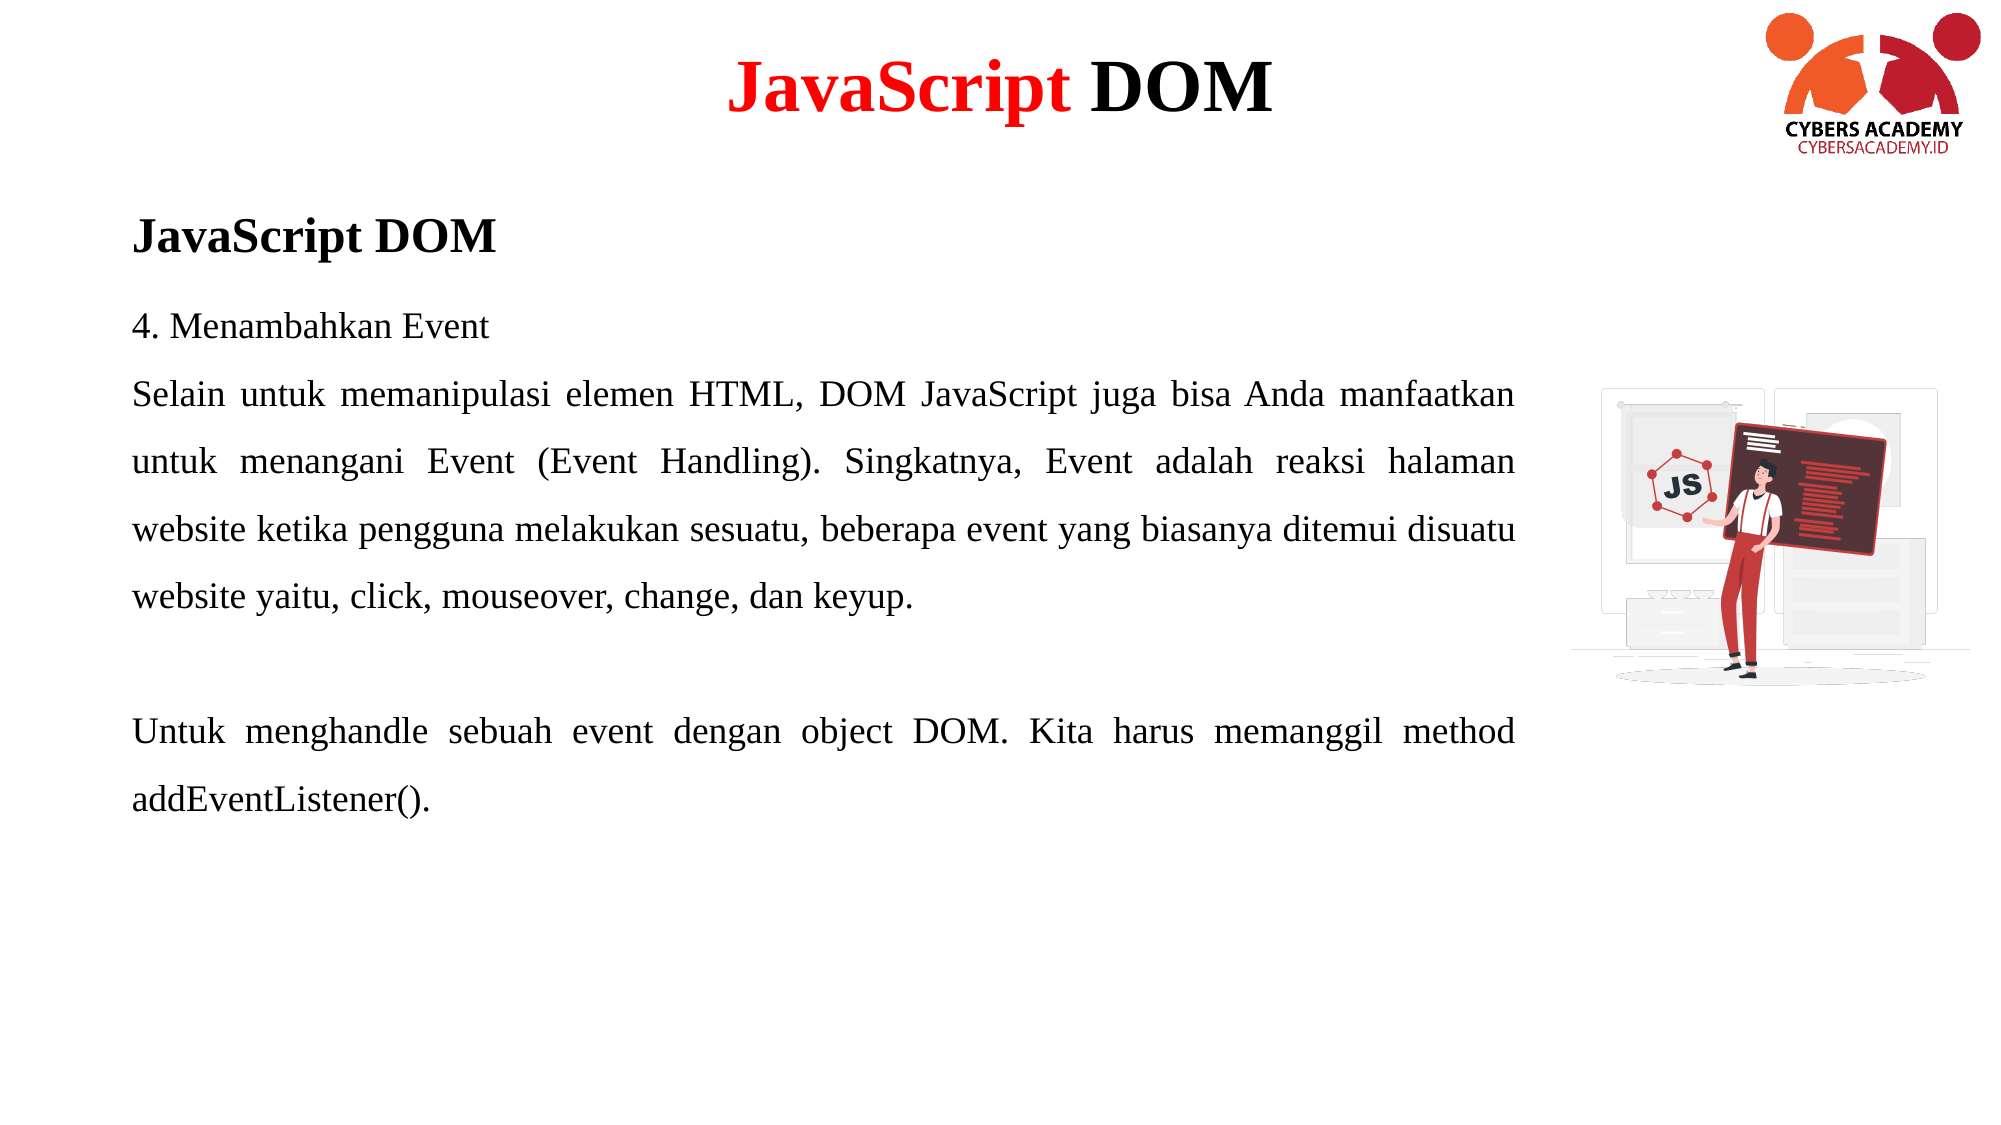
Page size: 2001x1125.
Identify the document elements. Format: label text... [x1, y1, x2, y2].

text_box JavaScript DOM [116, 191, 1252, 271]
text_box JavaScript DOM [576, 29, 1424, 135]
text_box 4. Menambahkan Event Selain untuk memanipulasi elemen HTML, DOM JavaScript juga bisa Anda manfaatkan untuk menangani Event (Event Handling). Singkatnya, Event adalah reaksi halaman website ketika pengguna melakukan sesuatu, beberapa event yang biasanya ditemui disuatu website yaitu, click, mouseover, change, dan keyup. Untuk menghandle sebuah event dengan object DOM. Kita harus memanggil method addEventListener(). [116, 271, 1533, 827]
picture [1571, 344, 1970, 743]
picture [1735, 1, 2000, 164]
